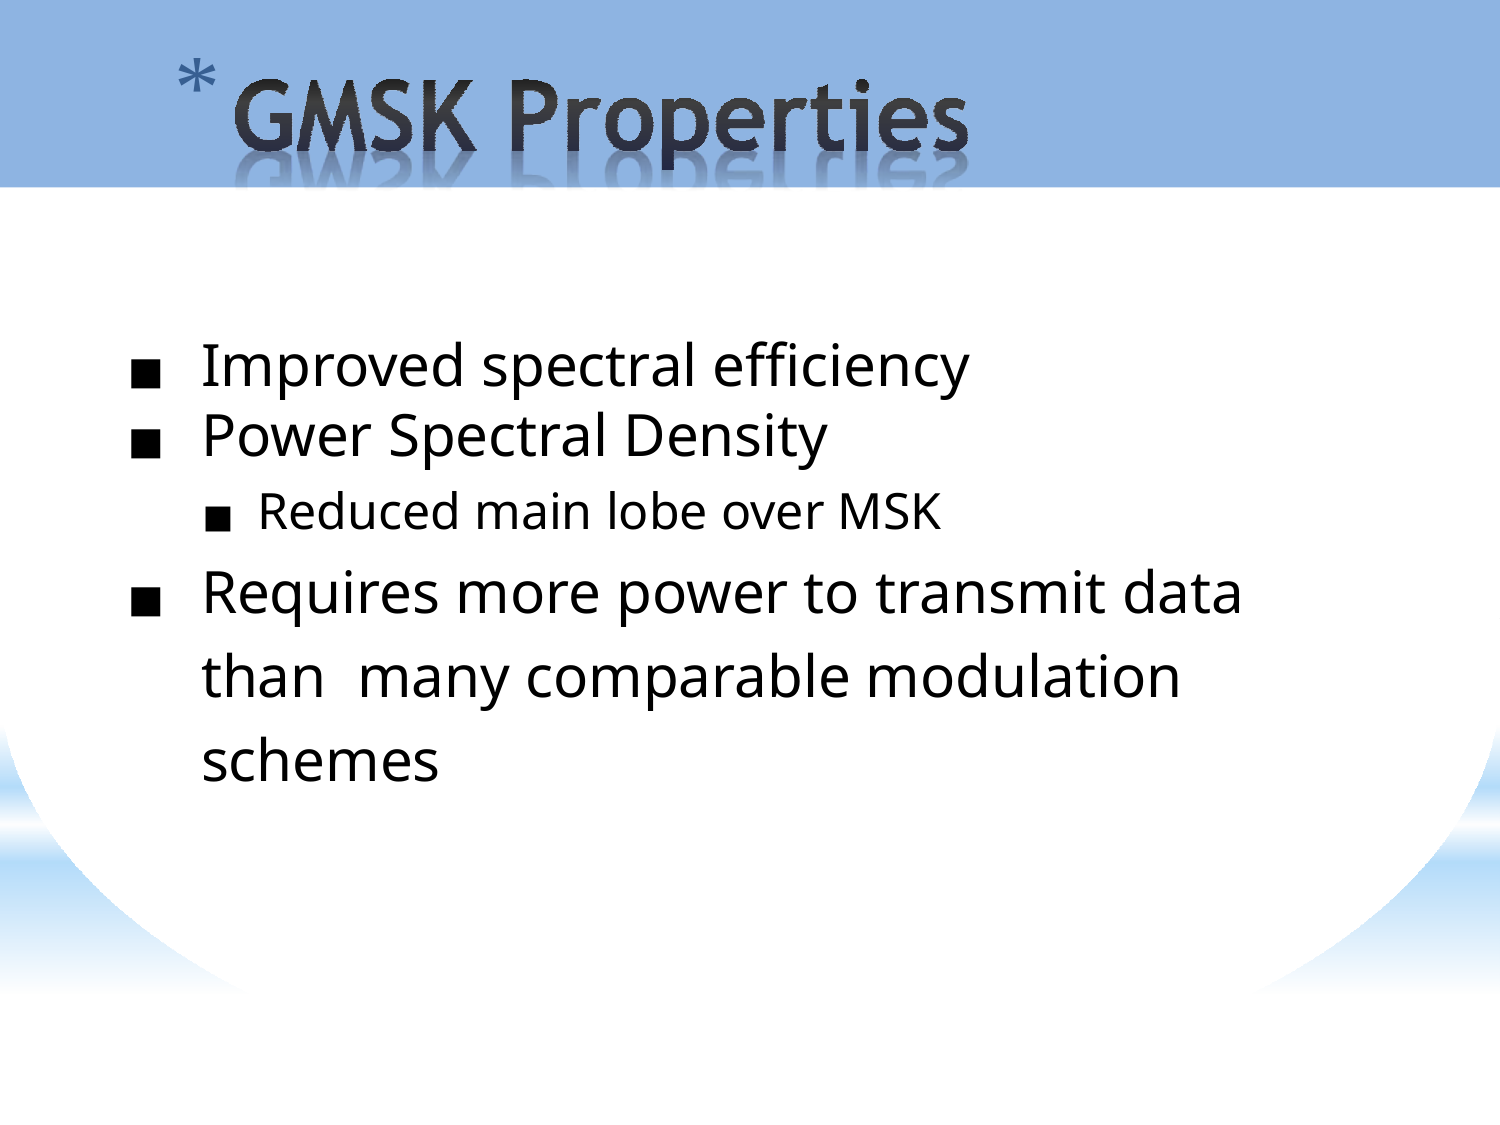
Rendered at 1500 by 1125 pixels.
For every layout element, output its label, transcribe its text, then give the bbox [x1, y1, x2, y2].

picture [0, 262, 1500, 1101]
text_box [234, 79, 970, 221]
title * [172, 24, 235, 215]
